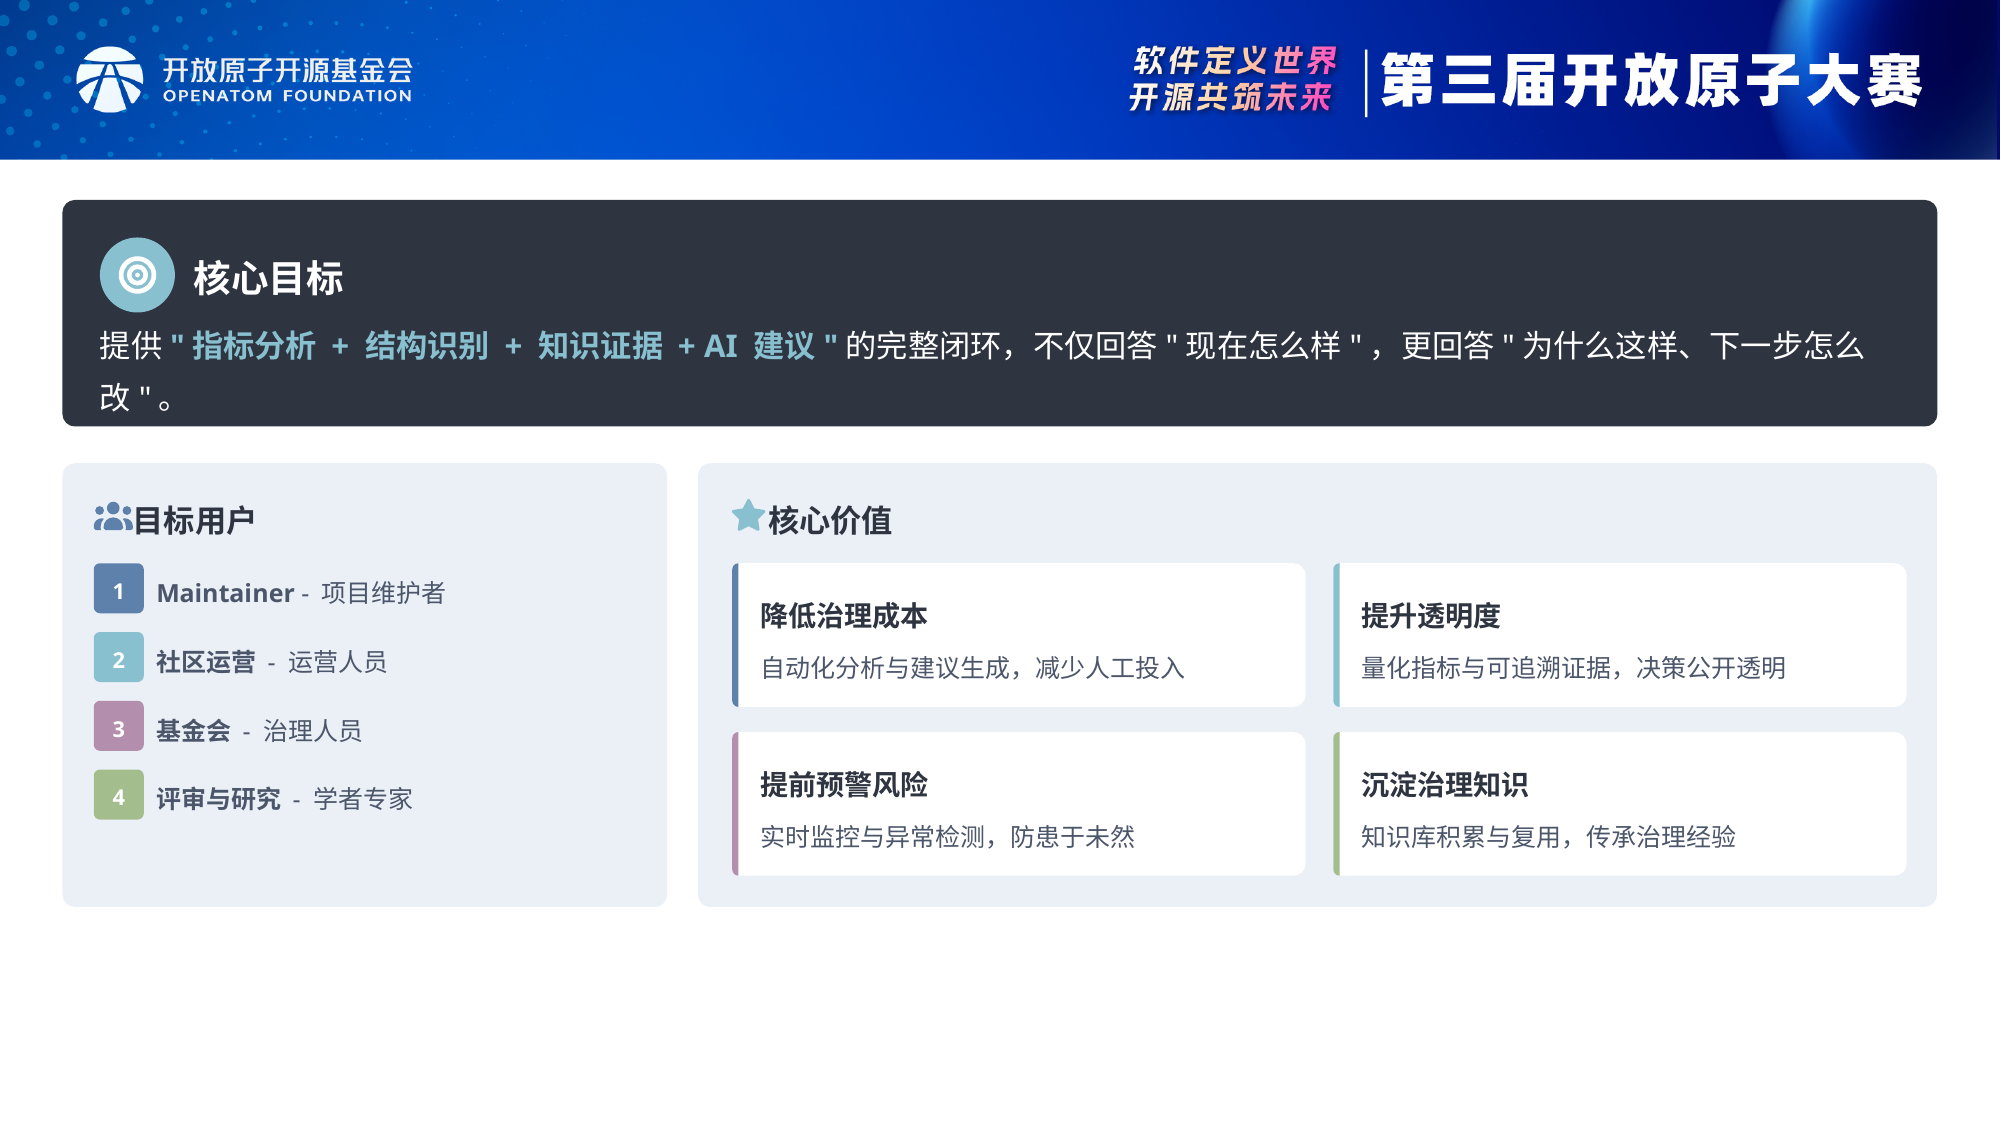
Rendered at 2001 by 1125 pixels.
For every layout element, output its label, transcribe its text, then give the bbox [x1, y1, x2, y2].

text_box 3 [88, 700, 150, 751]
text_box [118, 256, 157, 294]
text_box [106, 501, 120, 515]
picture [0, 0, 2000, 159]
text_box 提升透明度 [1361, 588, 1896, 633]
text_box 量化指标与可追溯证据，决策公开透明 [1361, 644, 1895, 682]
text_box 4 [88, 769, 150, 820]
text_box [732, 731, 739, 876]
text_box 评审与研究 - 学者专家 [156, 775, 419, 814]
text_box [1340, 563, 1907, 707]
text_box [62, 199, 1938, 427]
text_box 1 [88, 563, 150, 614]
text_box [103, 517, 124, 531]
text_box [732, 563, 739, 707]
text_box [1333, 731, 1340, 876]
text_box 降低治理成本 [760, 588, 1295, 633]
text_box 自动化分析与建议生成，减少人工投入 [760, 644, 1294, 682]
text_box [122, 518, 132, 531]
text_box 目标用户 [132, 494, 652, 539]
text_box [122, 506, 132, 515]
text_box 提前预警风险 [760, 757, 1295, 801]
text_box [739, 731, 1306, 876]
text_box 提供"指标分析 + 结构识别 + 知识证据 + AI 建议"的完整闭环，不仅回答"现在怎么样"，更回答"为什么这样、下一步怎么改"。 [99, 337, 1916, 389]
text_box [93, 518, 104, 531]
text_box [731, 498, 766, 531]
text_box [62, 463, 668, 907]
text_box [99, 237, 175, 313]
text_box [697, 463, 1937, 907]
text_box 基金会 - 治理人员 [156, 707, 369, 745]
text_box [95, 506, 104, 515]
text_box [739, 563, 1306, 707]
text_box 核心价值 [768, 494, 1922, 539]
text_box 实时监控与异常检测，防患于未然 [760, 813, 1294, 851]
text_box [1340, 731, 1907, 876]
text_box 核心目标 [193, 249, 363, 300]
text_box Maintainer - 项目维护者 [156, 569, 457, 607]
text_box 知识库积累与复用，传承治理经验 [1361, 813, 1895, 851]
text_box [1333, 563, 1340, 707]
text_box 2 [88, 632, 150, 682]
text_box 社区运营 - 运营人员 [156, 638, 394, 676]
text_box 沉淀治理知识 [1361, 757, 1896, 801]
